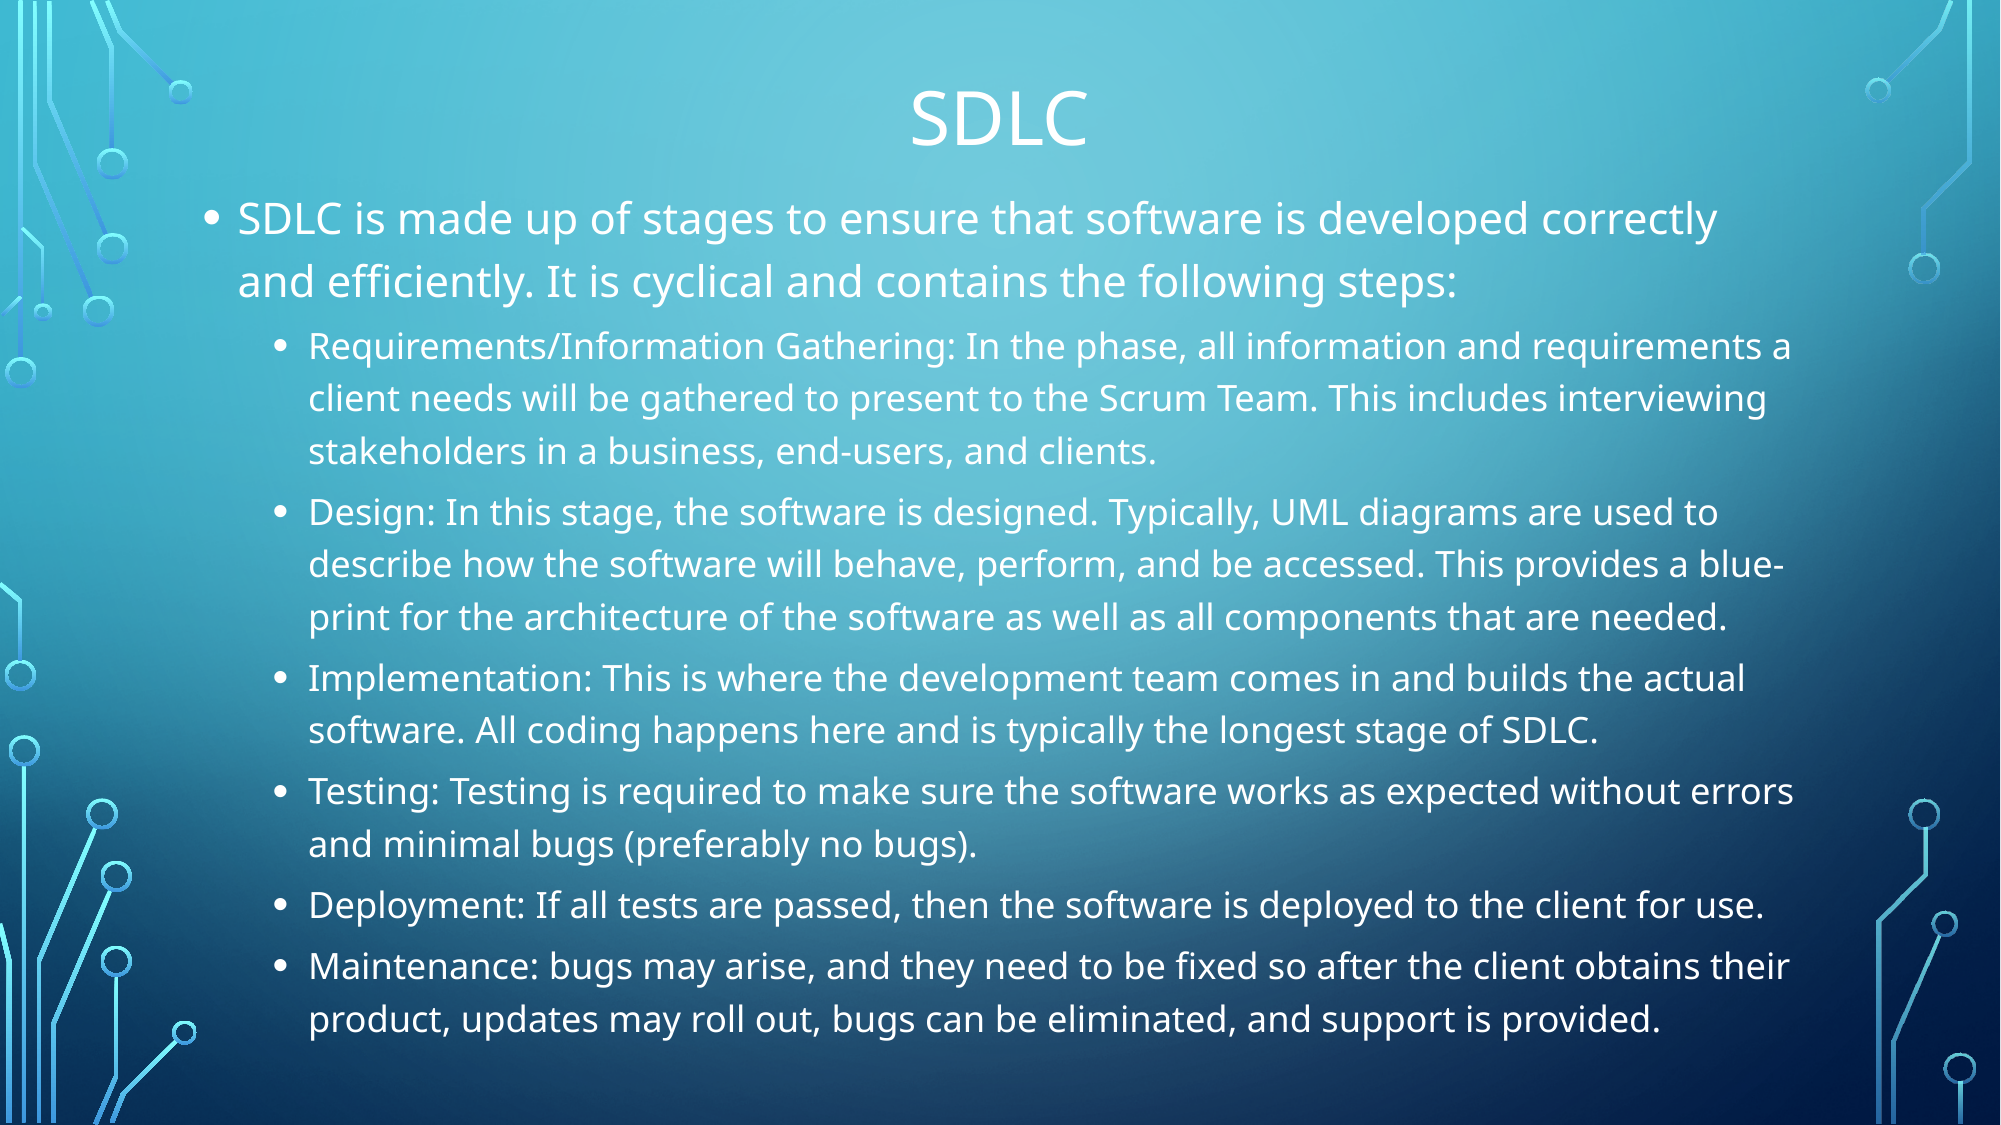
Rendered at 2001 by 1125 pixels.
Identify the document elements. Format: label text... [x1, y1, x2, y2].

title SDLC [187, 0, 1813, 173]
list SDLC is made up of stages to ensure that software is developed correctly and efficiently. It is cyclical and contains the following steps: Requirements/Information Gathering: In the phase, all information and requirements a client needs will be gathered to present to the Scrum Team. This includes interviewing stakeholders in a business, end-users, and clients. Design: In this stage, the software is designed. Typically, UML diagrams are used to describe how the software will behave, perform, and be accessed. This provides a blue-print for the architecture of the software as well as all components that are needed. Implementation: This is where the development team comes in and builds the actual software. All coding happens here and is typically the longest stage of SDLC. Testing: Testing is required to make sure the software works as expected without errors and minimal bugs (preferably no bugs). Deployment: If all tests are passed, then the software is deployed to the client for use. Maintenance: bugs may arise, and they need to be fixed so after the client obtains their product, updates may roll out, bugs can be eliminated, and support is provided. [187, 173, 1813, 1076]
